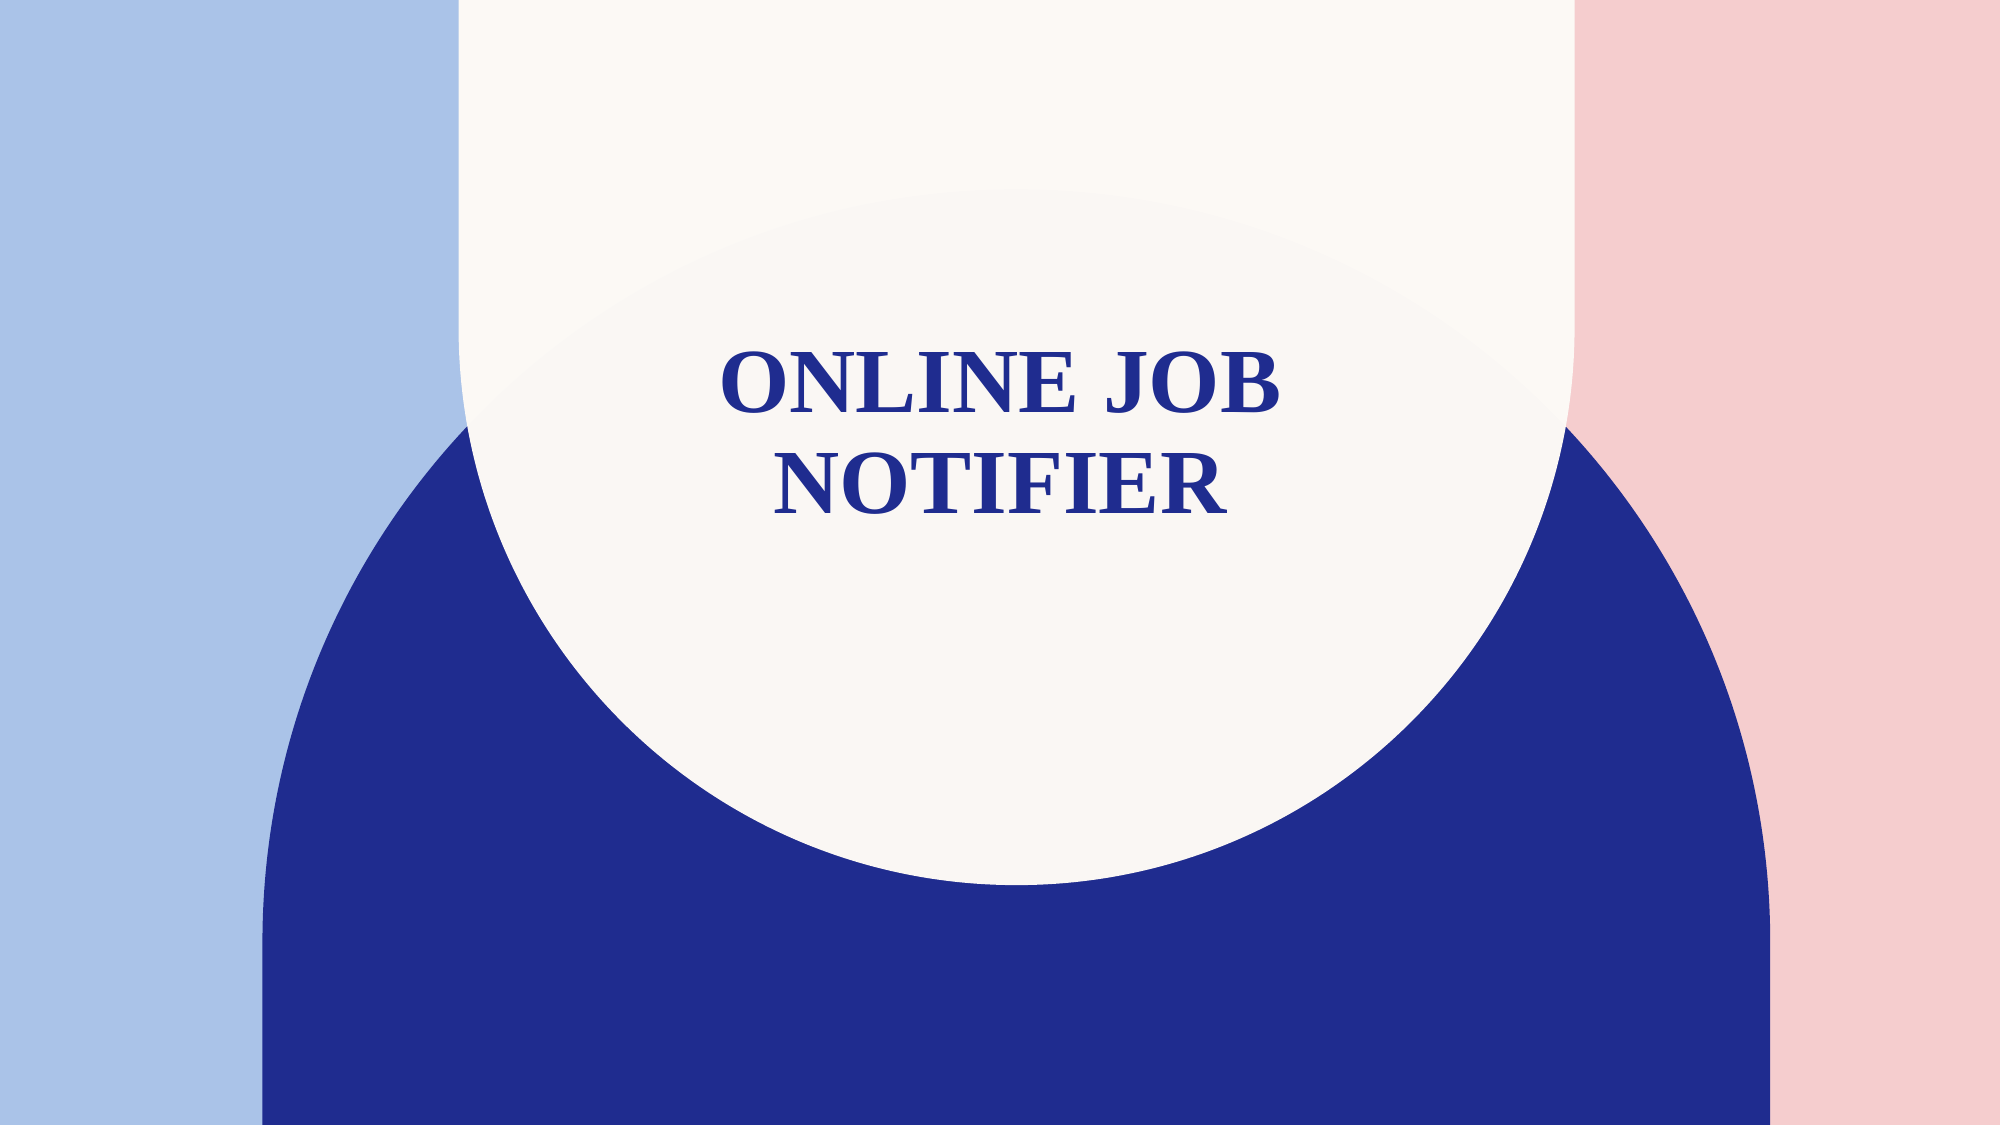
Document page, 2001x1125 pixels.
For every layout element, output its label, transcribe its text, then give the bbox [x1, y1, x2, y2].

title ONLINE JOB NOTIFIER [558, 328, 1442, 530]
